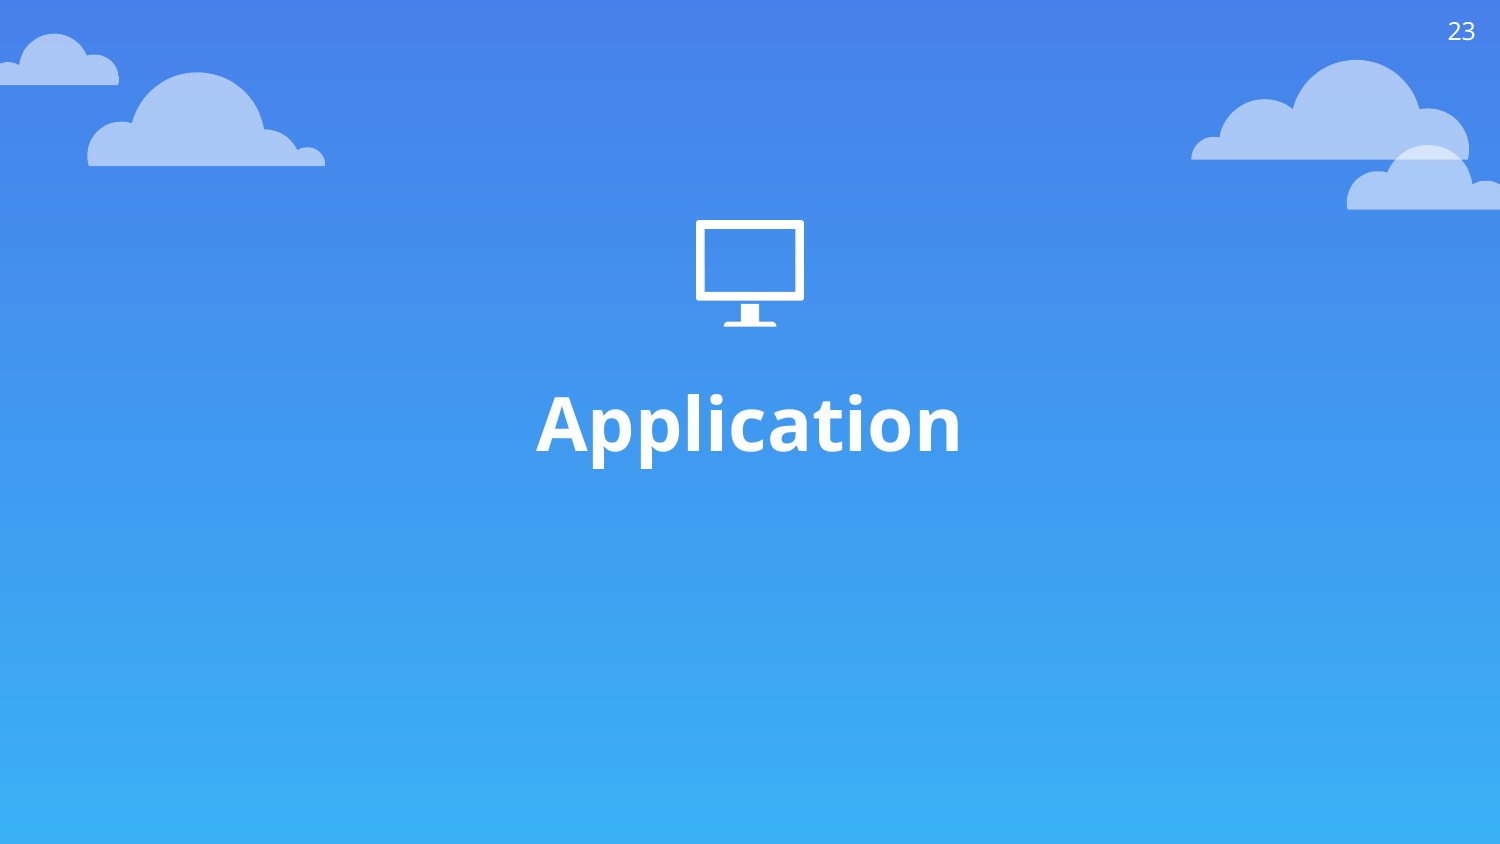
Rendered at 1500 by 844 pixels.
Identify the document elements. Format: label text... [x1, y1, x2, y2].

slide_number 23 [1400, 0, 1491, 65]
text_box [695, 219, 805, 327]
text_box Application [275, 326, 1225, 517]
